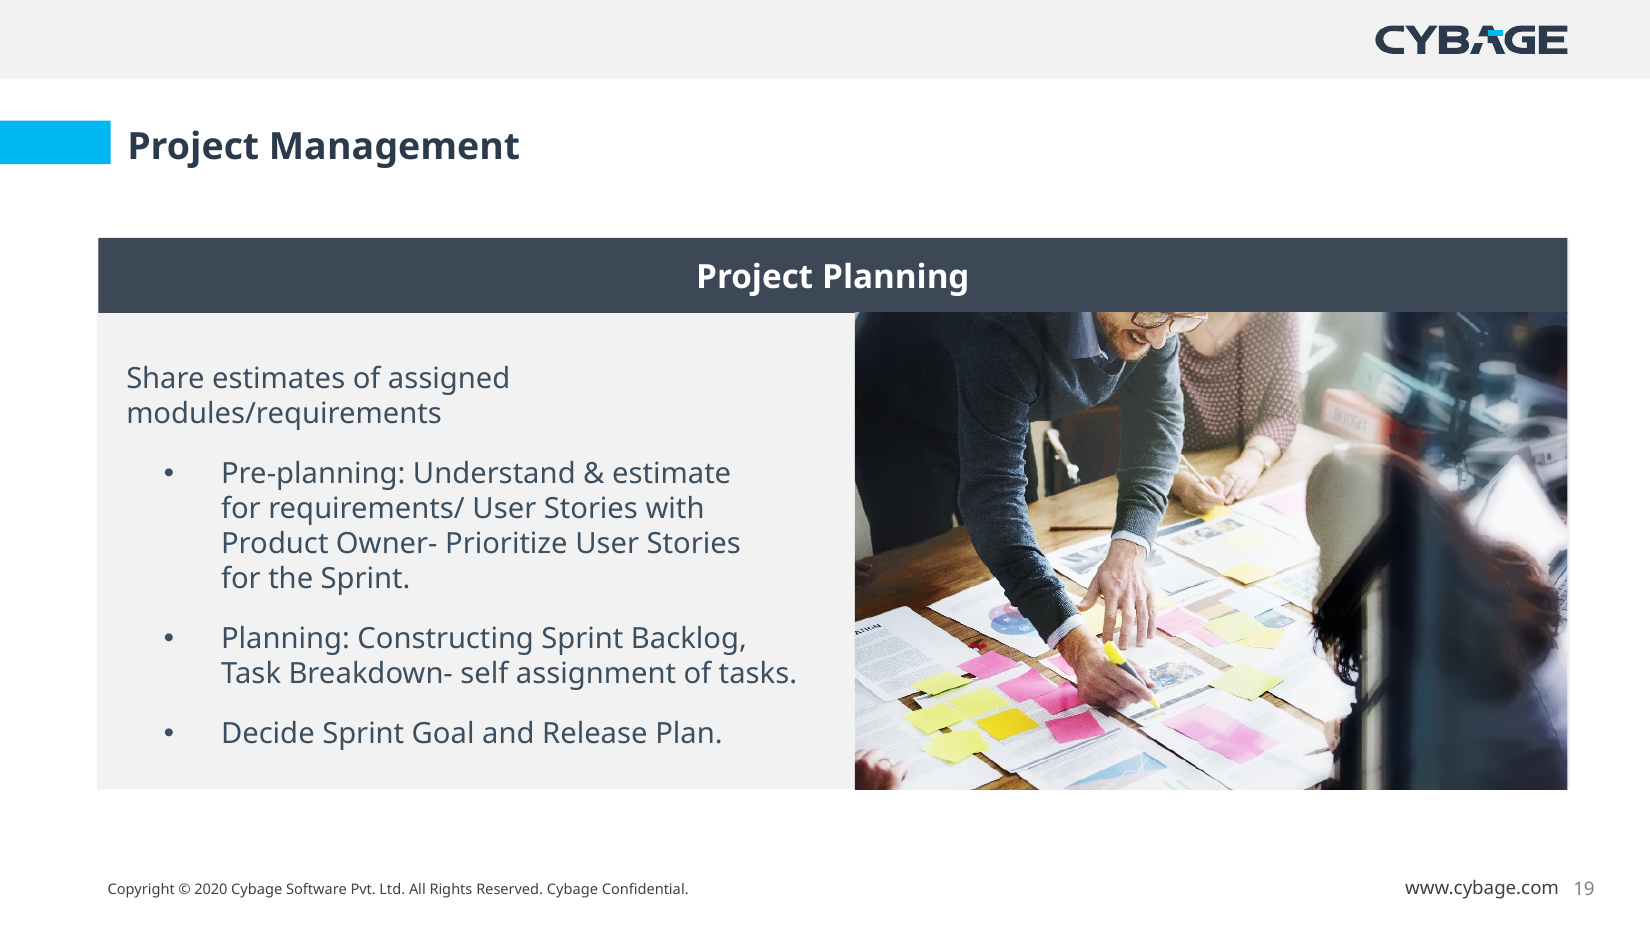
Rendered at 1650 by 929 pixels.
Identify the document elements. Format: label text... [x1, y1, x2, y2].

text_box [0, 118, 110, 166]
text_box Project Management [110, 114, 1113, 190]
text_box [95, 237, 850, 791]
picture [854, 312, 1568, 790]
text_box Project Planning [96, 236, 1569, 315]
text_box Share estimates of assigned modules/requirements Pre-planning: Understand & estimate for requirements/ User Stories with Product Owner- Prioritize User Stories for the Sprint. Planning: Constructing Sprint Backlog, Task Breakdown- self assignment of tasks. Decide Sprint Goal and Release Plan. [109, 351, 823, 727]
